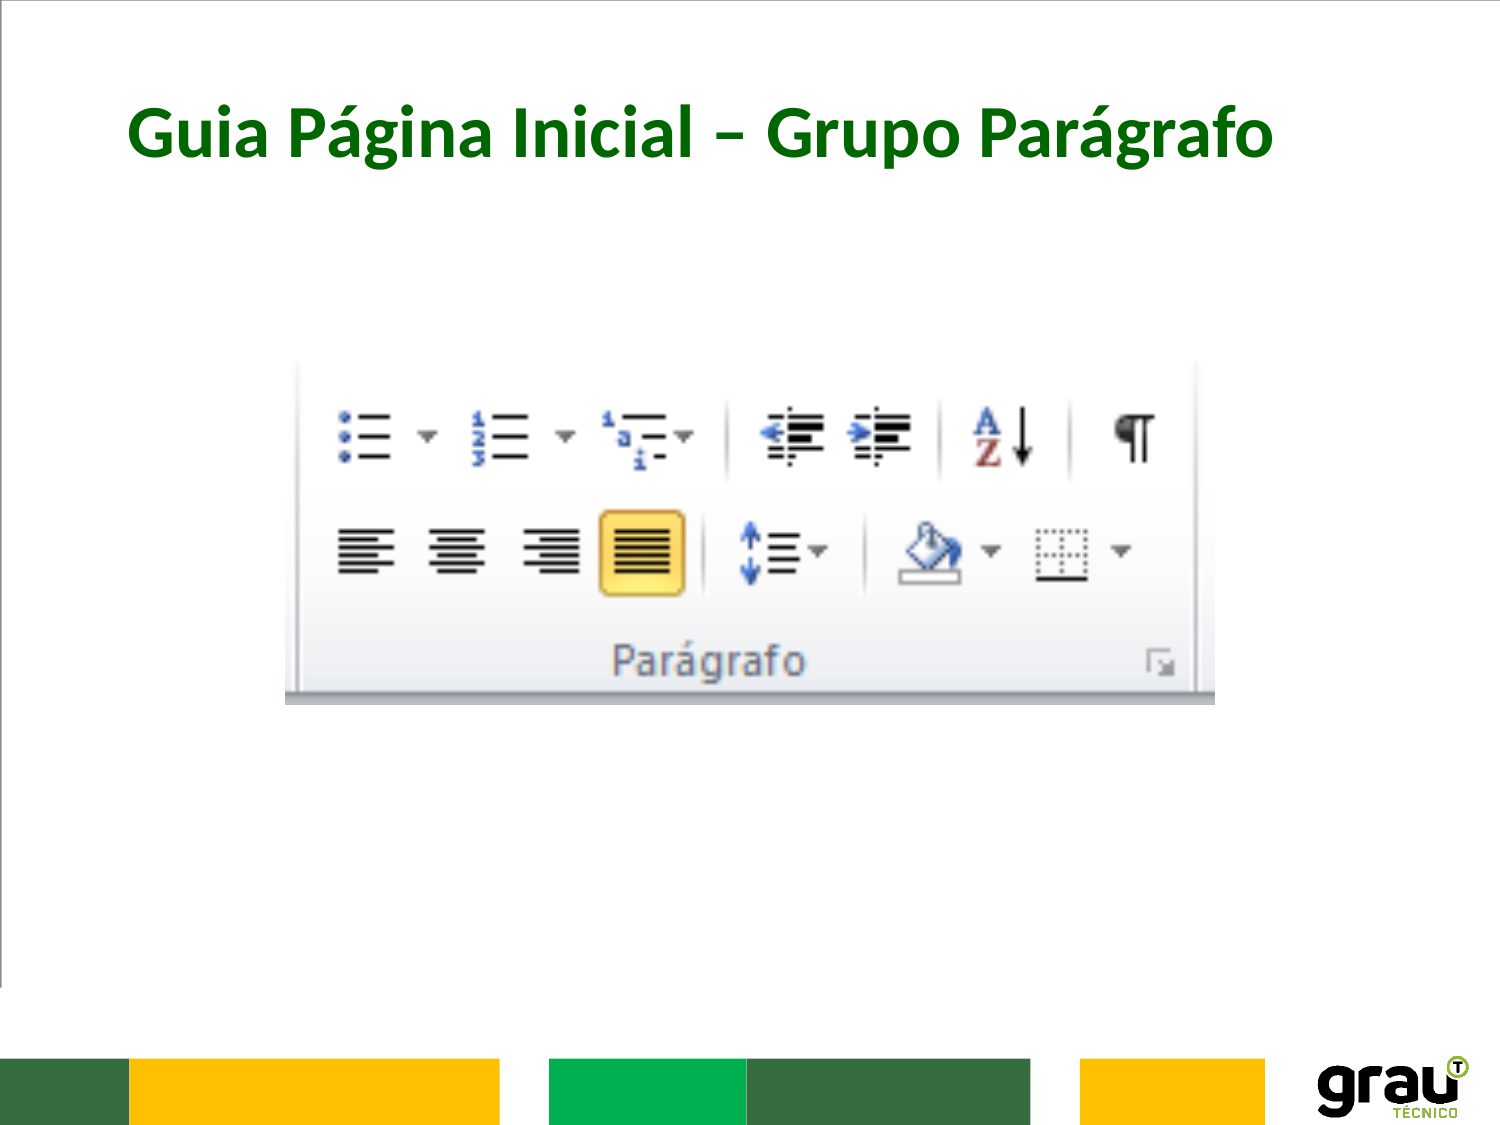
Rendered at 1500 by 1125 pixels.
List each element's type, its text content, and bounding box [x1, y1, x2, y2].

text_box Guia Página Inicial – Grupo Parágrafo [112, 7, 1388, 249]
picture [1316, 1055, 1470, 1121]
picture [0, 0, 1500, 987]
